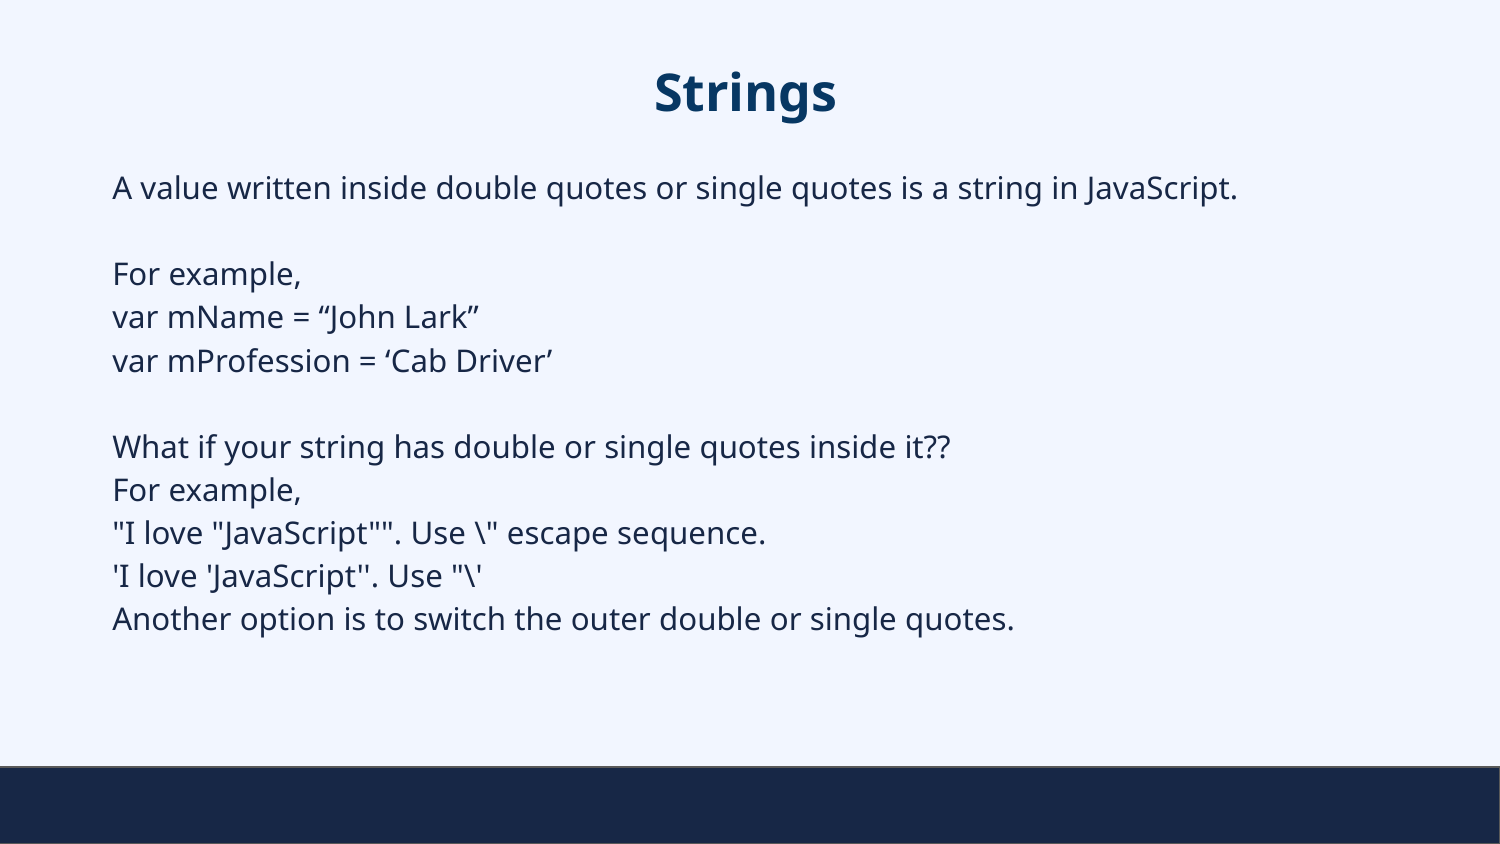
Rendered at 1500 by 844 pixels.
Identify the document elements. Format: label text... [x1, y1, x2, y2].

title Strings [29, 35, 1462, 148]
text_box A value written inside double quotes or single quotes is a string in JavaScript. For example, var mName = “John Lark” var mProfession = ‘Cab Driver’ What if your string has double or single quotes inside it?? For example, "I love "JavaScript"". Use \" escape sequence. 'I love 'JavaScript''. Use "\' Another option is to switch the outer double or single quotes. [97, 147, 1397, 711]
text_box [0, 767, 1500, 844]
